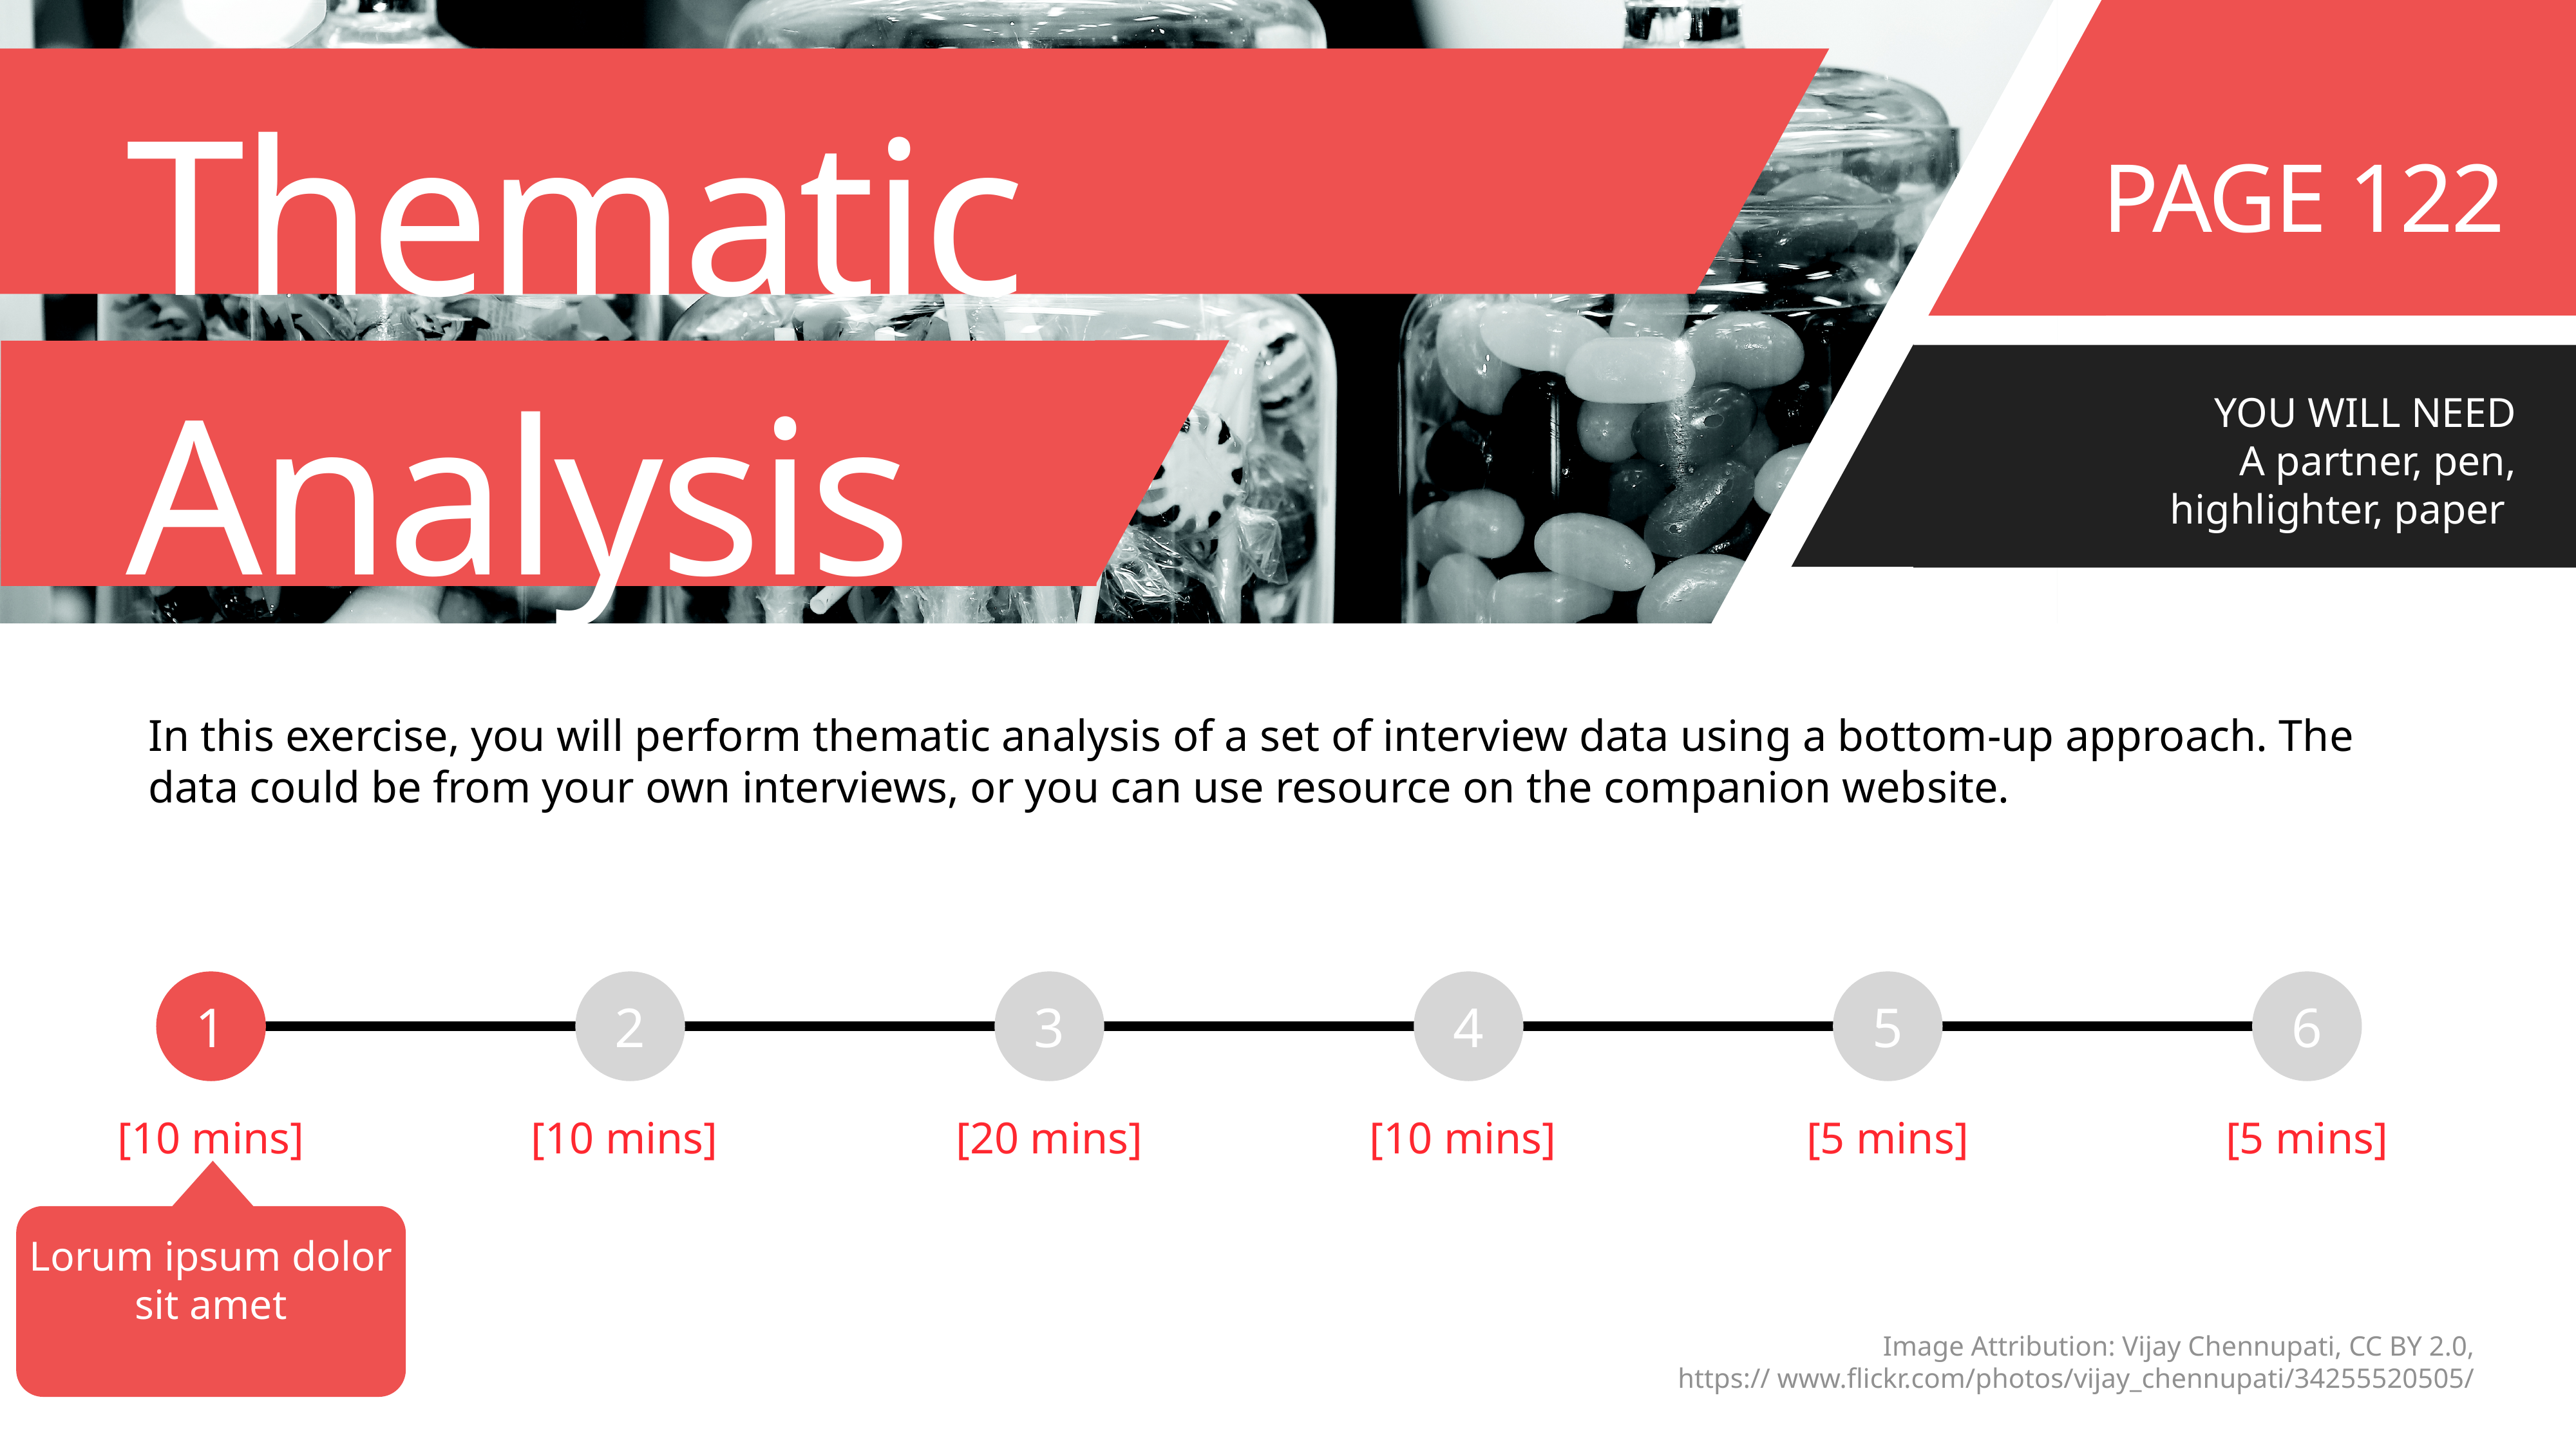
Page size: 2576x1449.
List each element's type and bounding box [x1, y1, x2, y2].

text_box [0, 0, 2576, 1401]
